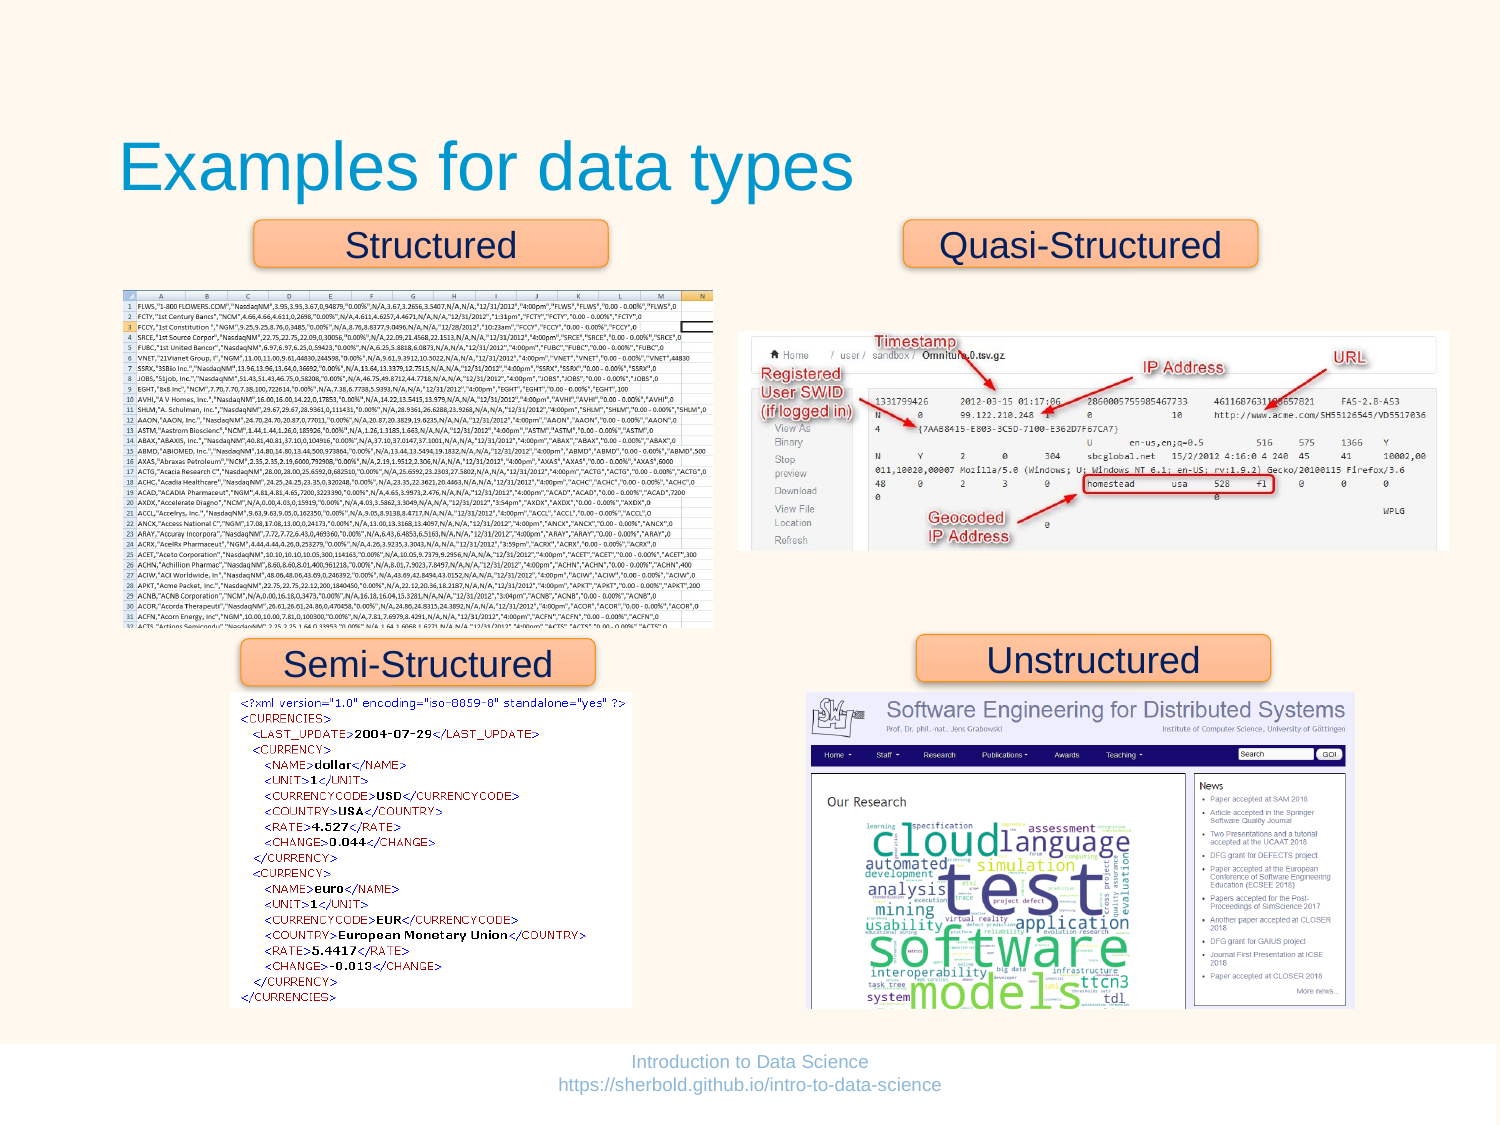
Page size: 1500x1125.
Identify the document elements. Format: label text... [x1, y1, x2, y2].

picture [806, 692, 1355, 1009]
picture [230, 692, 632, 1008]
picture [738, 331, 1449, 551]
footer Introduction to Data Science https://sherbold.github.io/intro-to-data-science [496, 1042, 1004, 1103]
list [123, 290, 713, 628]
text_box Semi-Structured [240, 638, 596, 687]
text_box Structured [253, 219, 609, 268]
text_box Quasi-Structured [903, 219, 1259, 268]
text_box Unstructured [915, 633, 1272, 683]
title Examples for data types [103, 59, 1397, 278]
